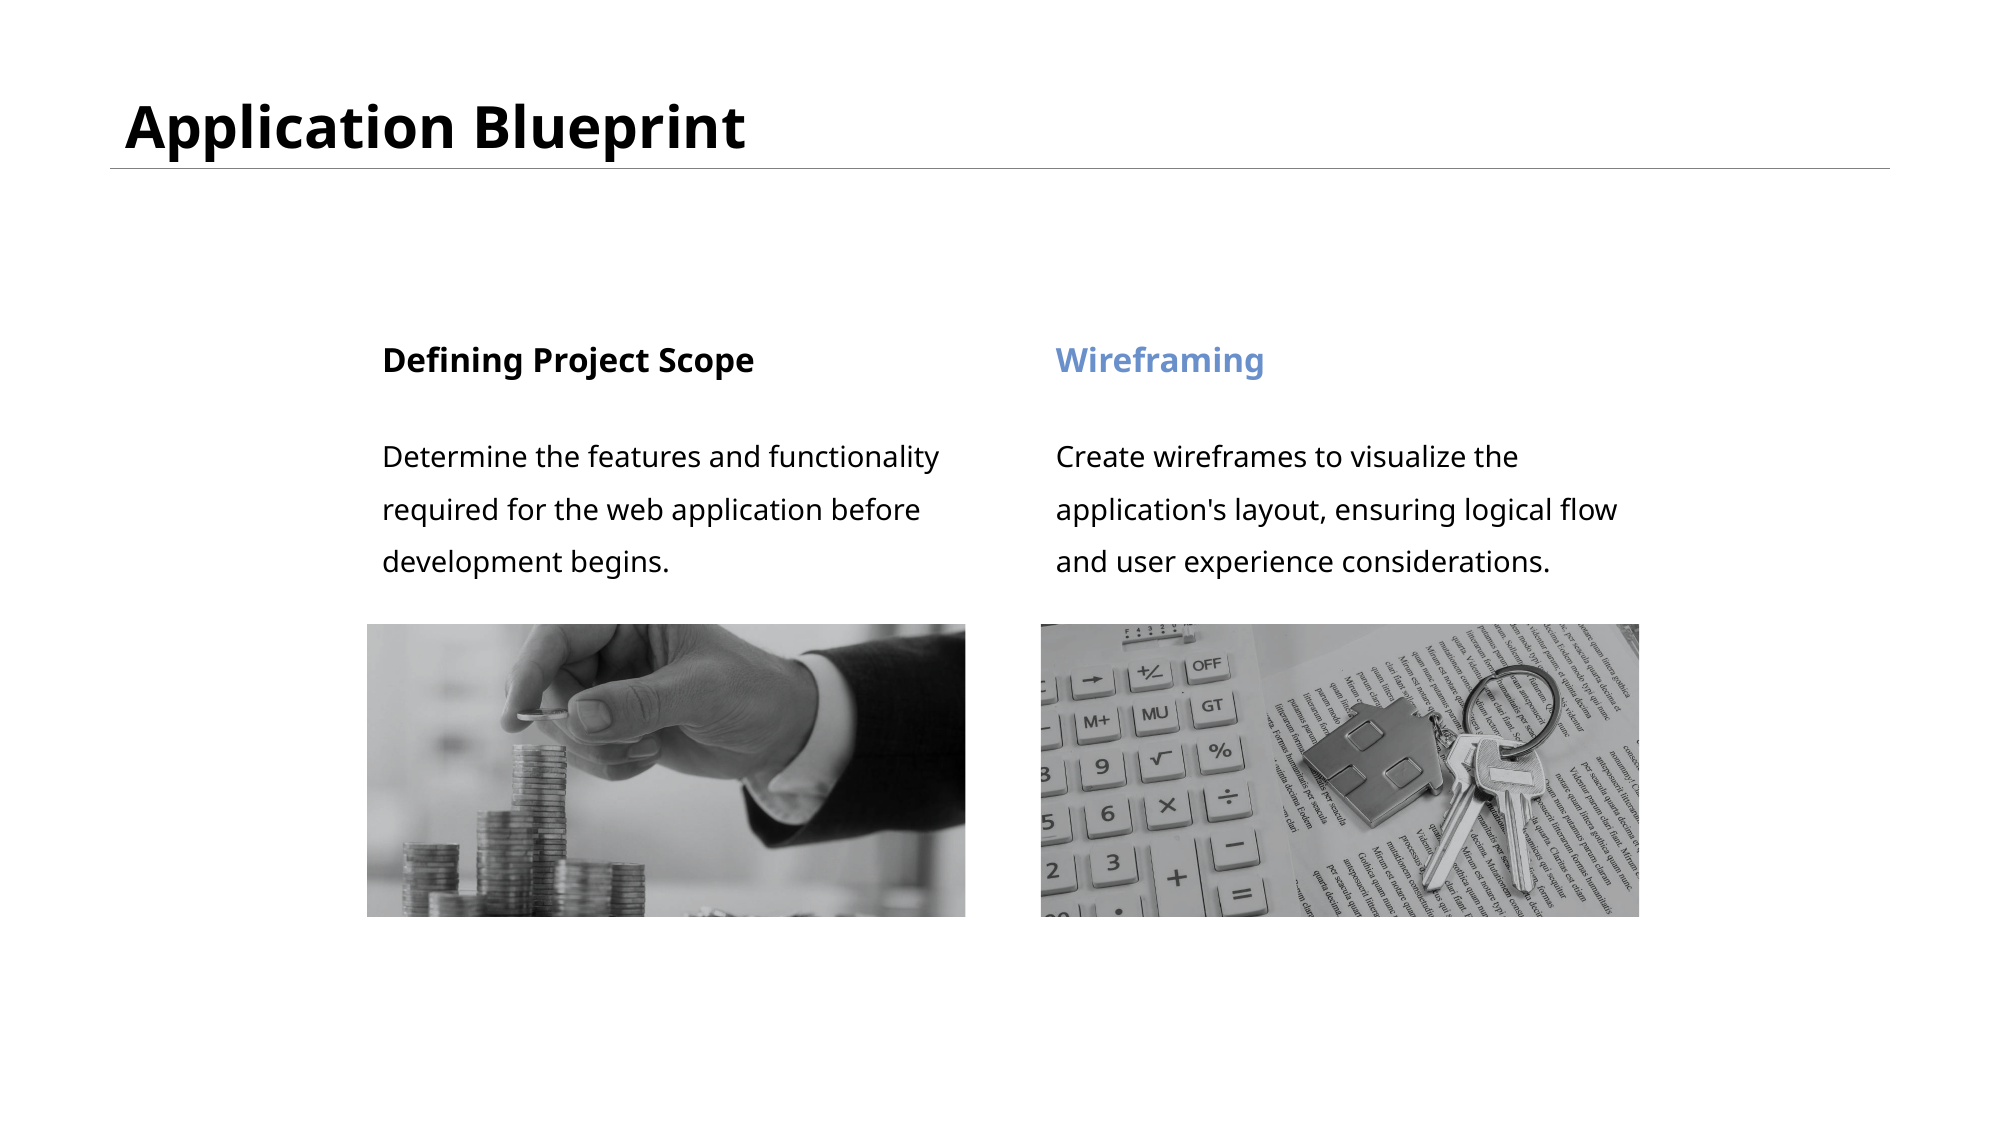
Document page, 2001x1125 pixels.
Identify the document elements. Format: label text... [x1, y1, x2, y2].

title Application Blueprint [109, 0, 1890, 169]
text_box [1040, 624, 1640, 917]
text_box [367, 624, 966, 917]
text_box Wireframing [1040, 331, 1640, 387]
text_box Determine the features and functionality required for the web application before development begins. [367, 413, 966, 586]
text_box Create wireframes to visualize the application's layout, ensuring logical flow and user experience considerations. [1040, 413, 1640, 586]
text_box Defining Project Scope [367, 331, 966, 387]
